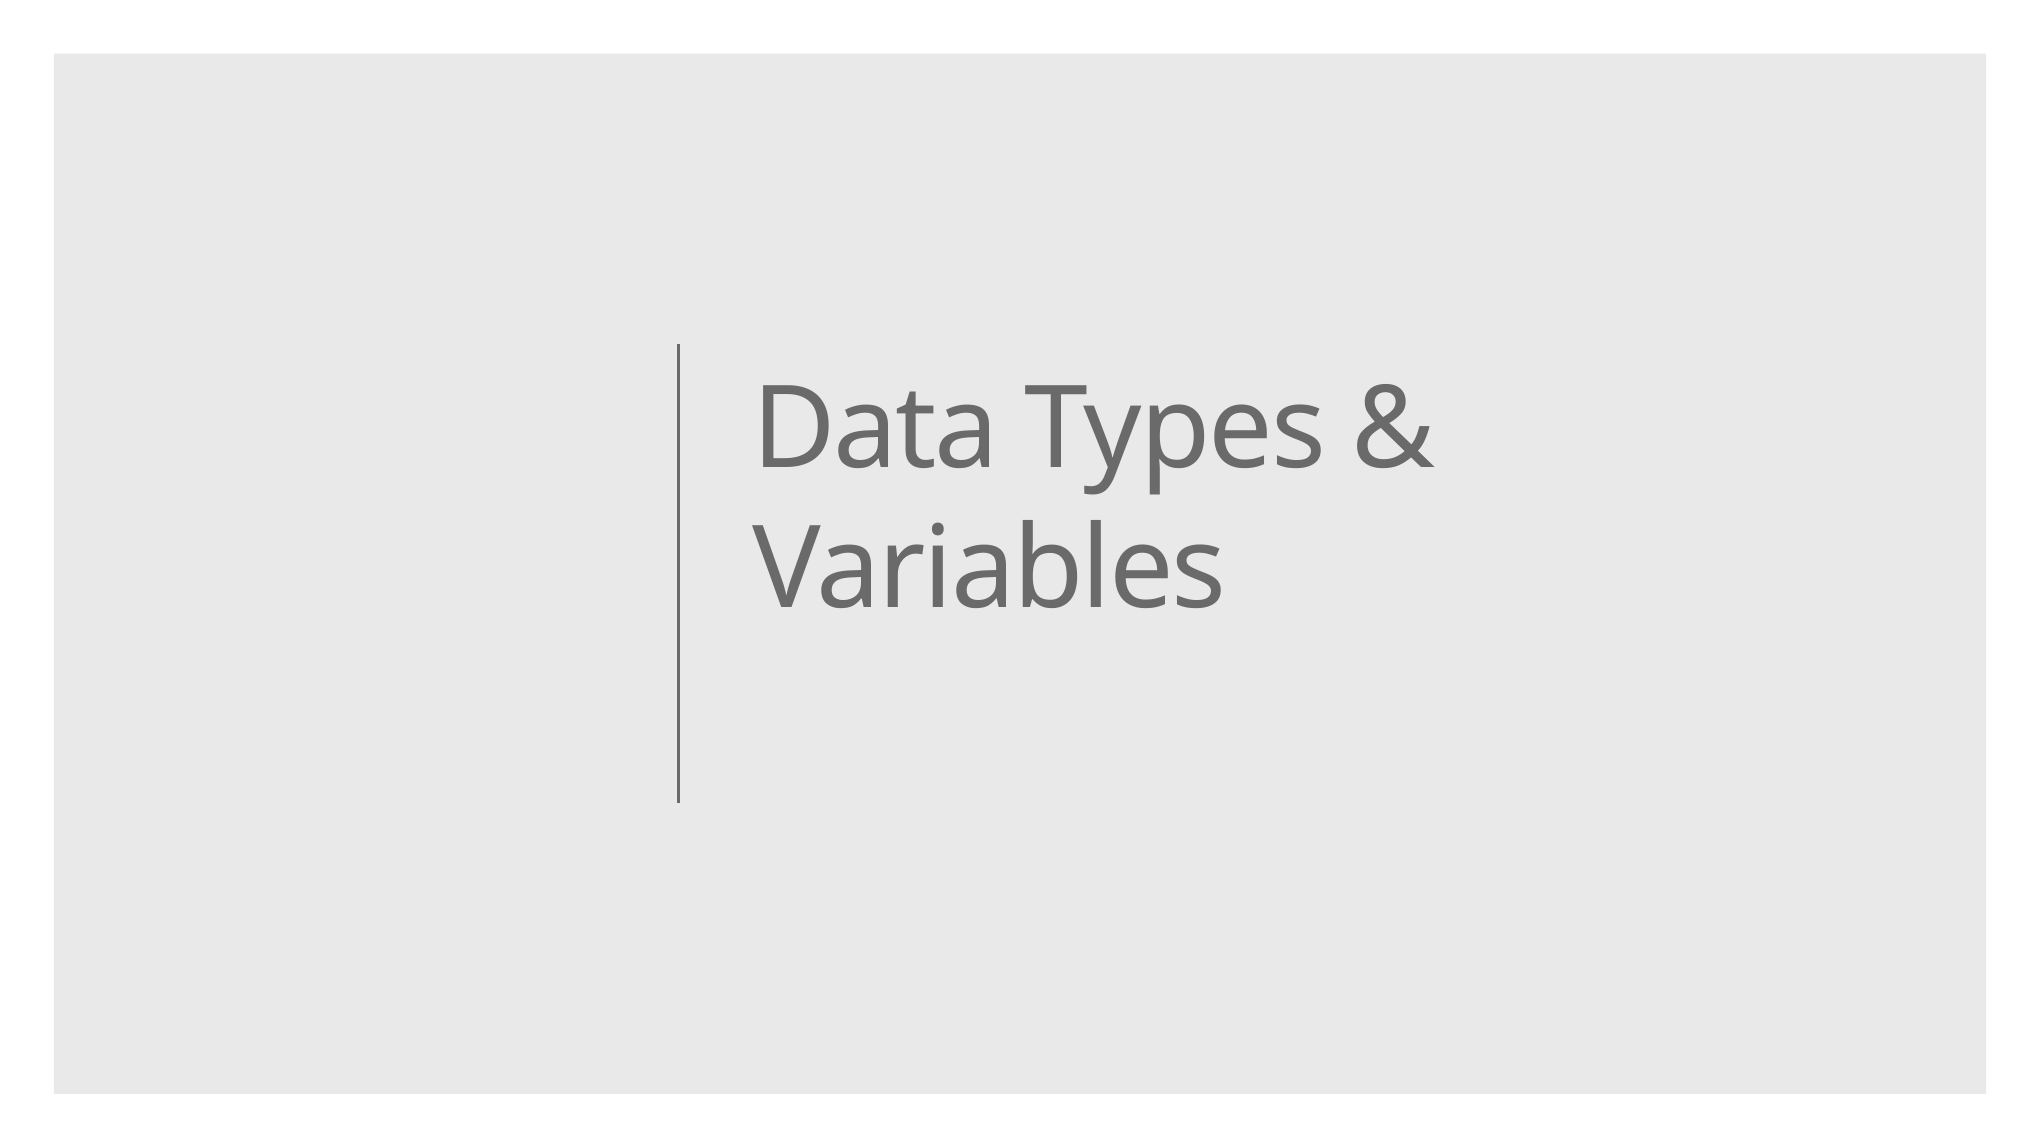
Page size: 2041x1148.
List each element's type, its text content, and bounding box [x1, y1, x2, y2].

title Data Types & Variables [737, 223, 1870, 924]
text_box [53, 53, 1987, 1095]
